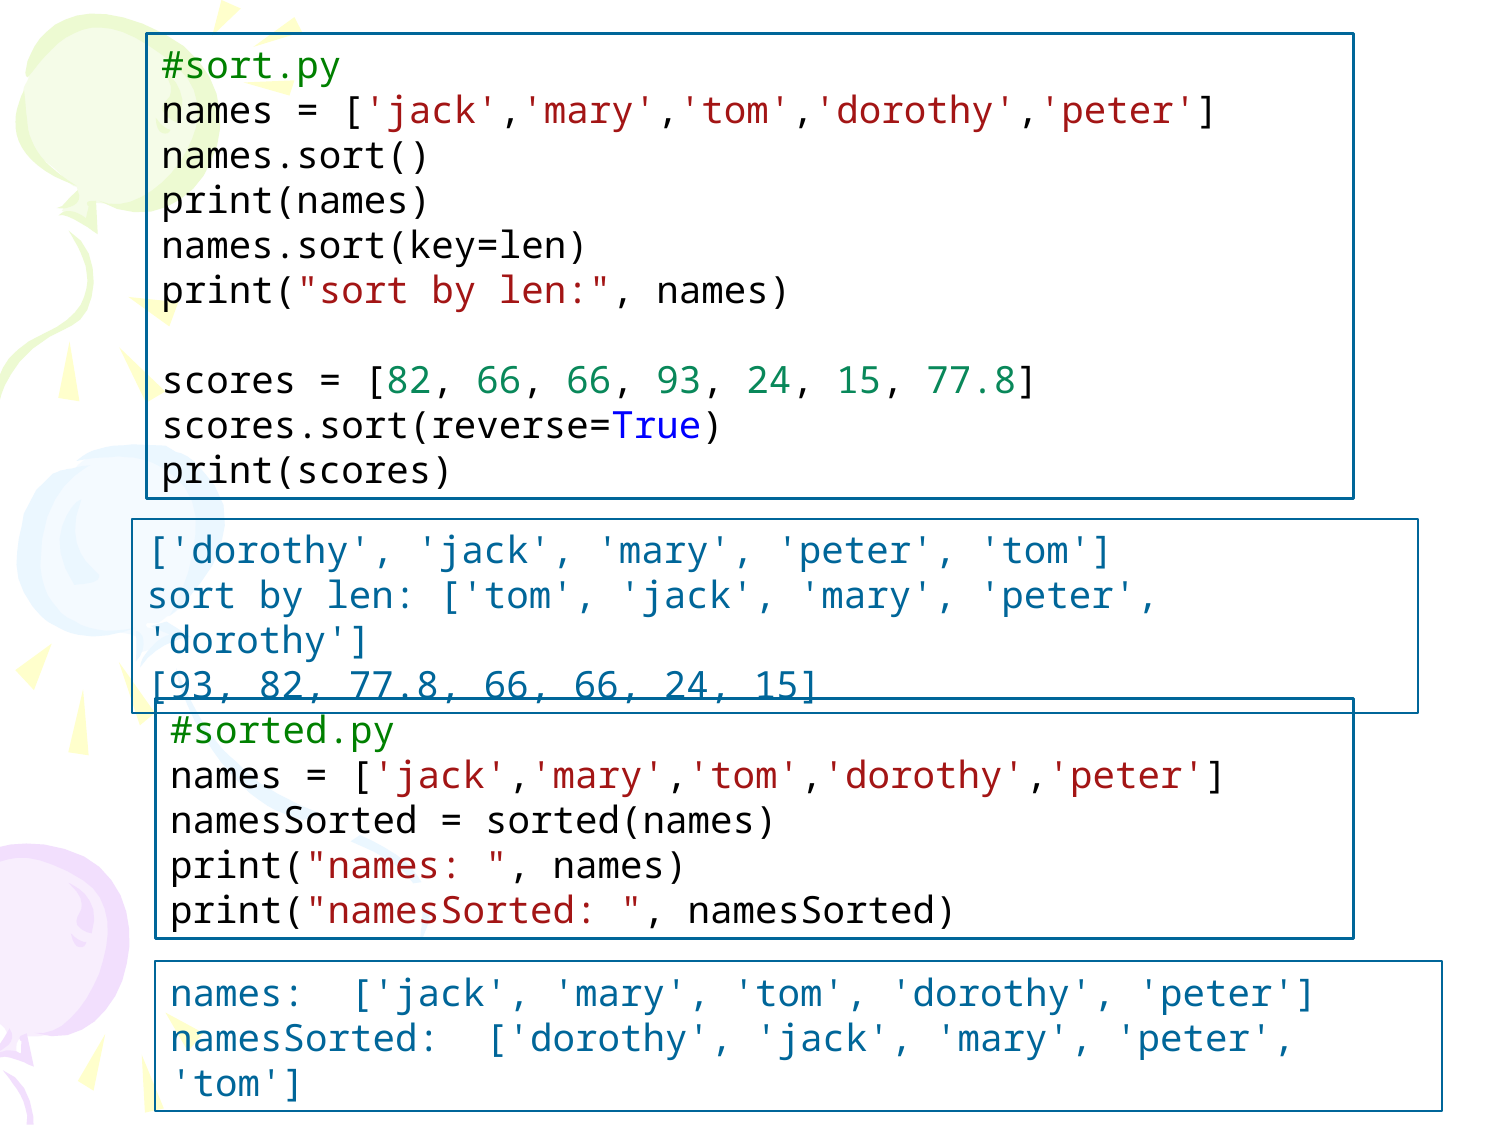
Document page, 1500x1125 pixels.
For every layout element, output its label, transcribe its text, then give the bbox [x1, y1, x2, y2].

text_box ['dorothy', 'jack', 'mary', 'peter', 'tom'] sort by len: ['tom', 'jack', 'mary', 'peter', 'dorothy'] [93, 82, 77.8, 66, 66, 24, 15] [131, 518, 1418, 714]
text_box #sort.py names = ['jack','mary','tom','dorothy','peter'] names.sort() print(names) names.sort(key=len) print("sort by len:", names) scores = [82, 66, 66, 93, 24, 15, 77.8] scores.sort(reverse=True) print(scores) [146, 33, 1354, 499]
text_box #sorted.py names = ['jack','mary','tom','dorothy','peter'] namesSorted = sorted(names) print("names: ", names) print("namesSorted: ", namesSorted) [155, 698, 1354, 939]
text_box names: ['jack', 'mary', 'tom', 'dorothy', 'peter'] namesSorted: ['dorothy', 'jack', 'mary', 'peter', 'tom'] [155, 961, 1442, 1111]
